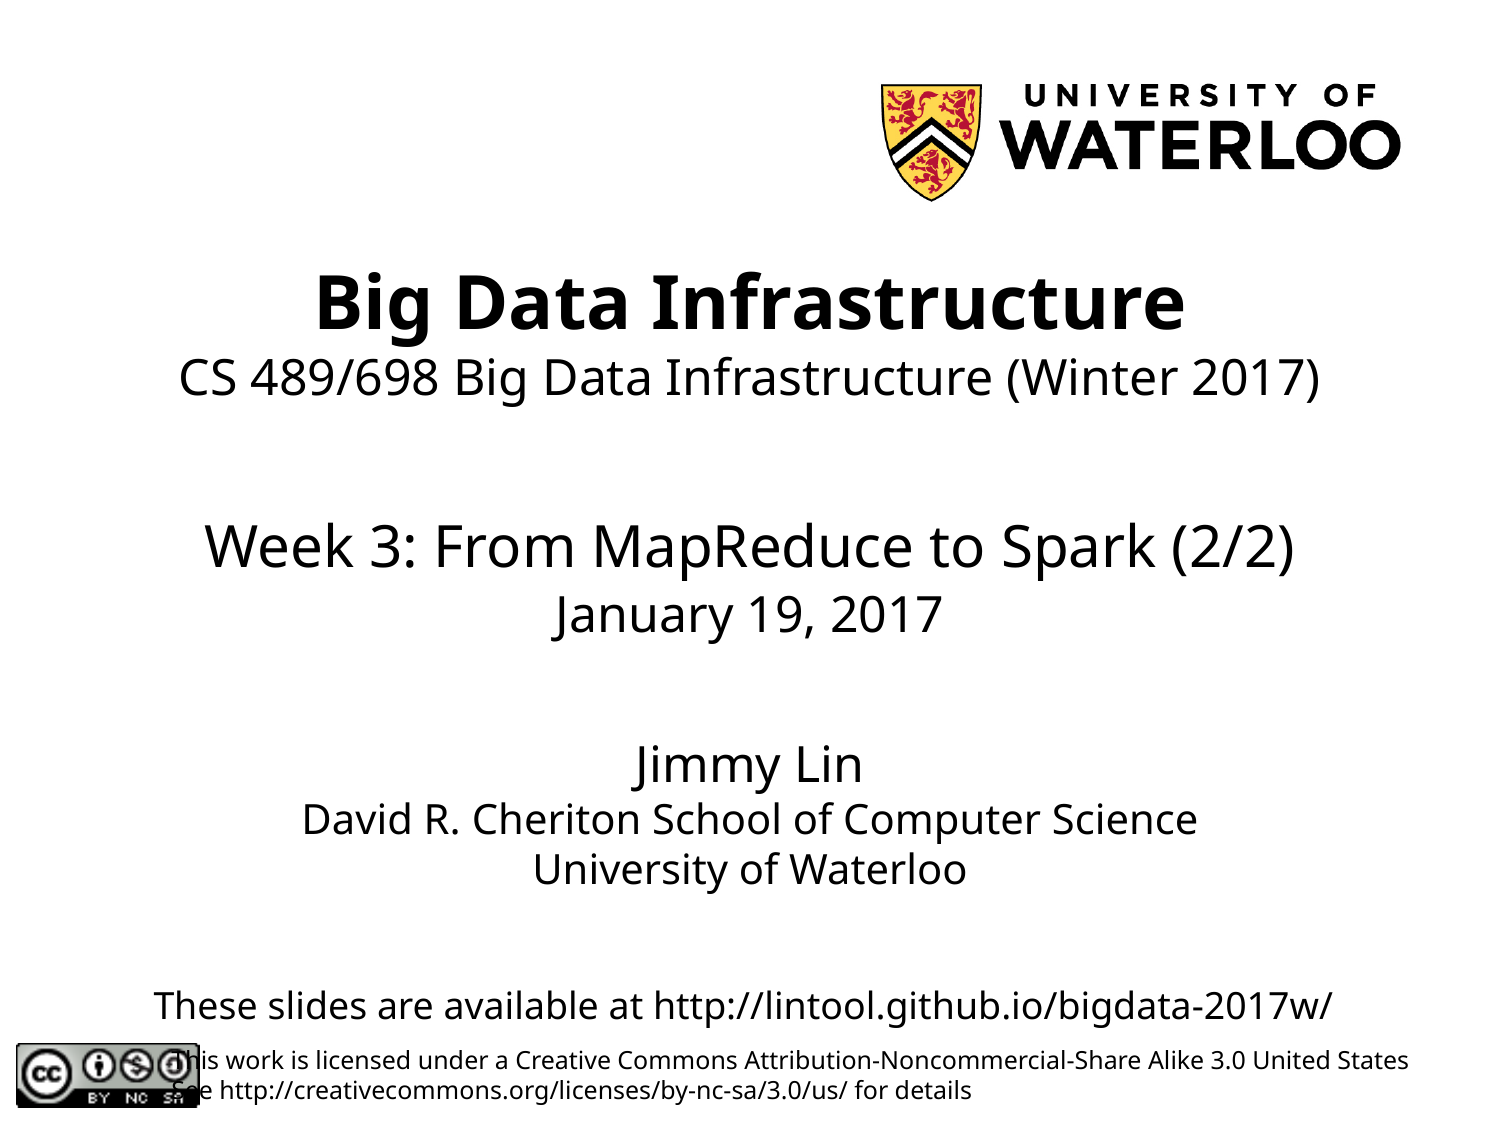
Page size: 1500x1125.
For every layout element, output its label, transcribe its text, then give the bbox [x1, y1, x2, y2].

text_box Big Data Infrastructure [12, 224, 1488, 337]
text_box These slides are available at http://lintool.github.io/bigdata-2017w/ [138, 974, 1349, 1035]
text_box January 19, 2017 [12, 549, 1488, 675]
text_box Week 3: From MapReduce to Spark (2/2) [12, 487, 1488, 549]
text_box This work is licensed under a Creative Commons Attribution-Noncommercial-Share Alike 3.0 United States See http://creativecommons.org/licenses/by-nc-sa/3.0/us/ for details [156, 1037, 1426, 1113]
picture [778, 0, 1500, 290]
text_box Jimmy Lin David R. Cheriton School of Computer Science University of Waterloo [12, 750, 1488, 875]
text_box CS 489/698 Big Data Infrastructure (Winter 2017) [0, 337, 1500, 413]
picture [16, 1042, 201, 1108]
